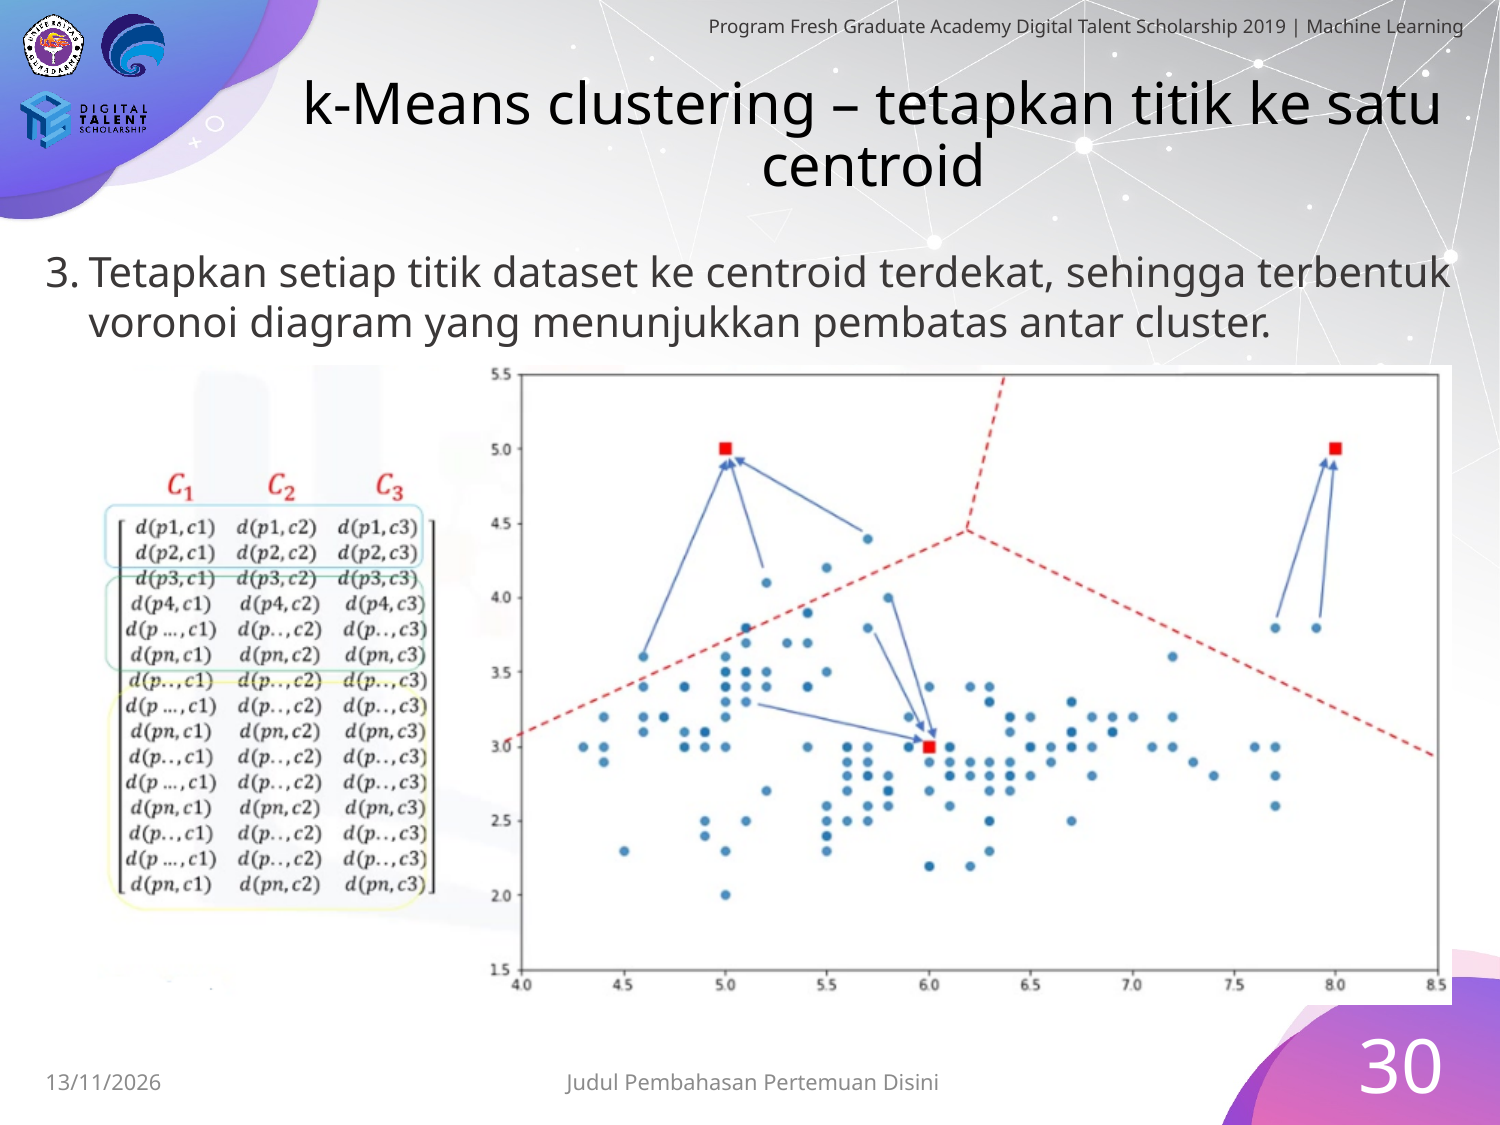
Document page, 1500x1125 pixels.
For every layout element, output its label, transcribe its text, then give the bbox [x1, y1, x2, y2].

footer Judul Pembahasan Pertemuan Disini [386, 1053, 1121, 1114]
list Tetapkan setiap titik dataset ke centroid terdekat, sehingga terbentuk voronoi diagram yang menunjukkan pembatas antar cluster. [30, 238, 1477, 1014]
slide_number 30 [1327, 1025, 1477, 1115]
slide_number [30, 1053, 272, 1114]
picture [0, 0, 1500, 1125]
title k-Means clustering – tetapkan titik ke satu centroid [271, 66, 1477, 207]
